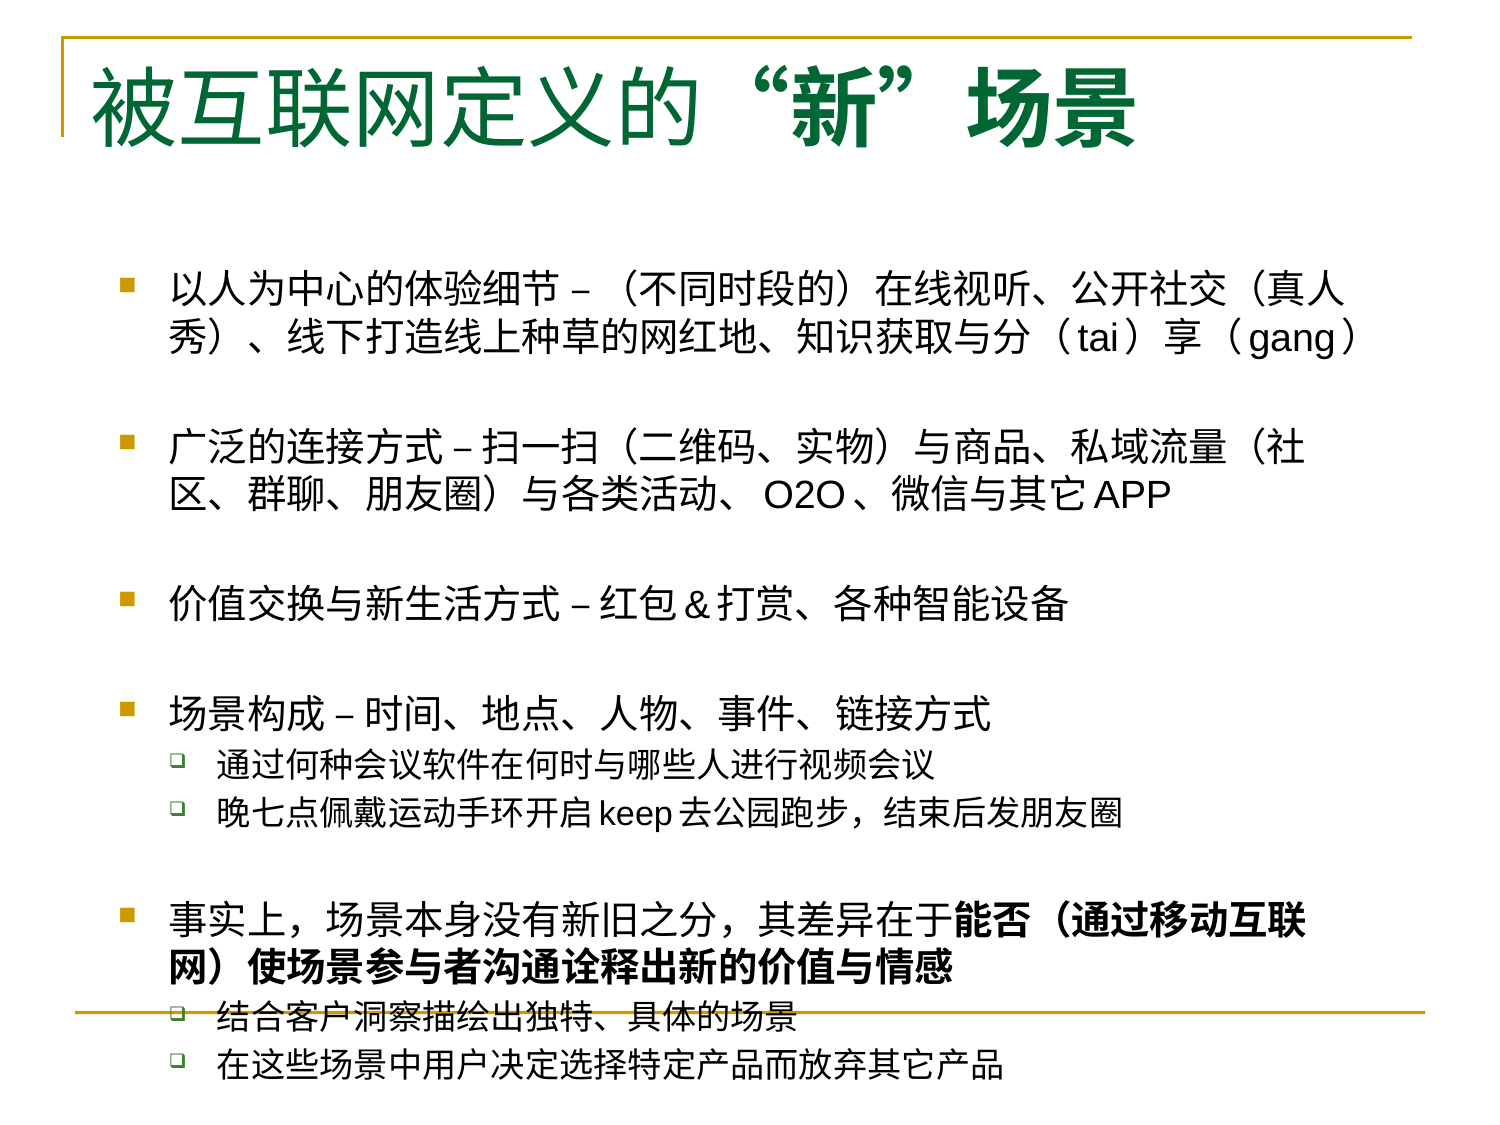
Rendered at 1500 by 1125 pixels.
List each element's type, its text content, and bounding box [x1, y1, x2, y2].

title 被互联网定义的“新”场景 [75, 45, 1425, 233]
list 以人为中心的体验细节 – （不同时段的）在线视听、公开社交（真人秀）、线下打造线上种草的网红地、知识获取与分（tai）享（gang） 广泛的连接方式 – 扫一扫（二维码、实物）与商品、私域流量（社区、群聊、朋友圈）与各类活动、O2O、微信与其它APP 价值交换与新生活方式 – 红包&打赏、各种智能设备 场景构成 – 时间、地点、人物、事件、链接方式 通过何种会议软件在何时与哪些人进行视频会议 晚七点佩戴运动手环开启keep去公园跑步，结束后发朋友圈 事实上，场景本身没有新旧之分，其差异在于能否（通过移动互联网）使场景参与者沟通诠释出新的价值与情感 结合客户洞察描绘出独特、具体的场景 在这些场景中用户决定选择特定产品而放弃其它产品 [103, 257, 1397, 1099]
